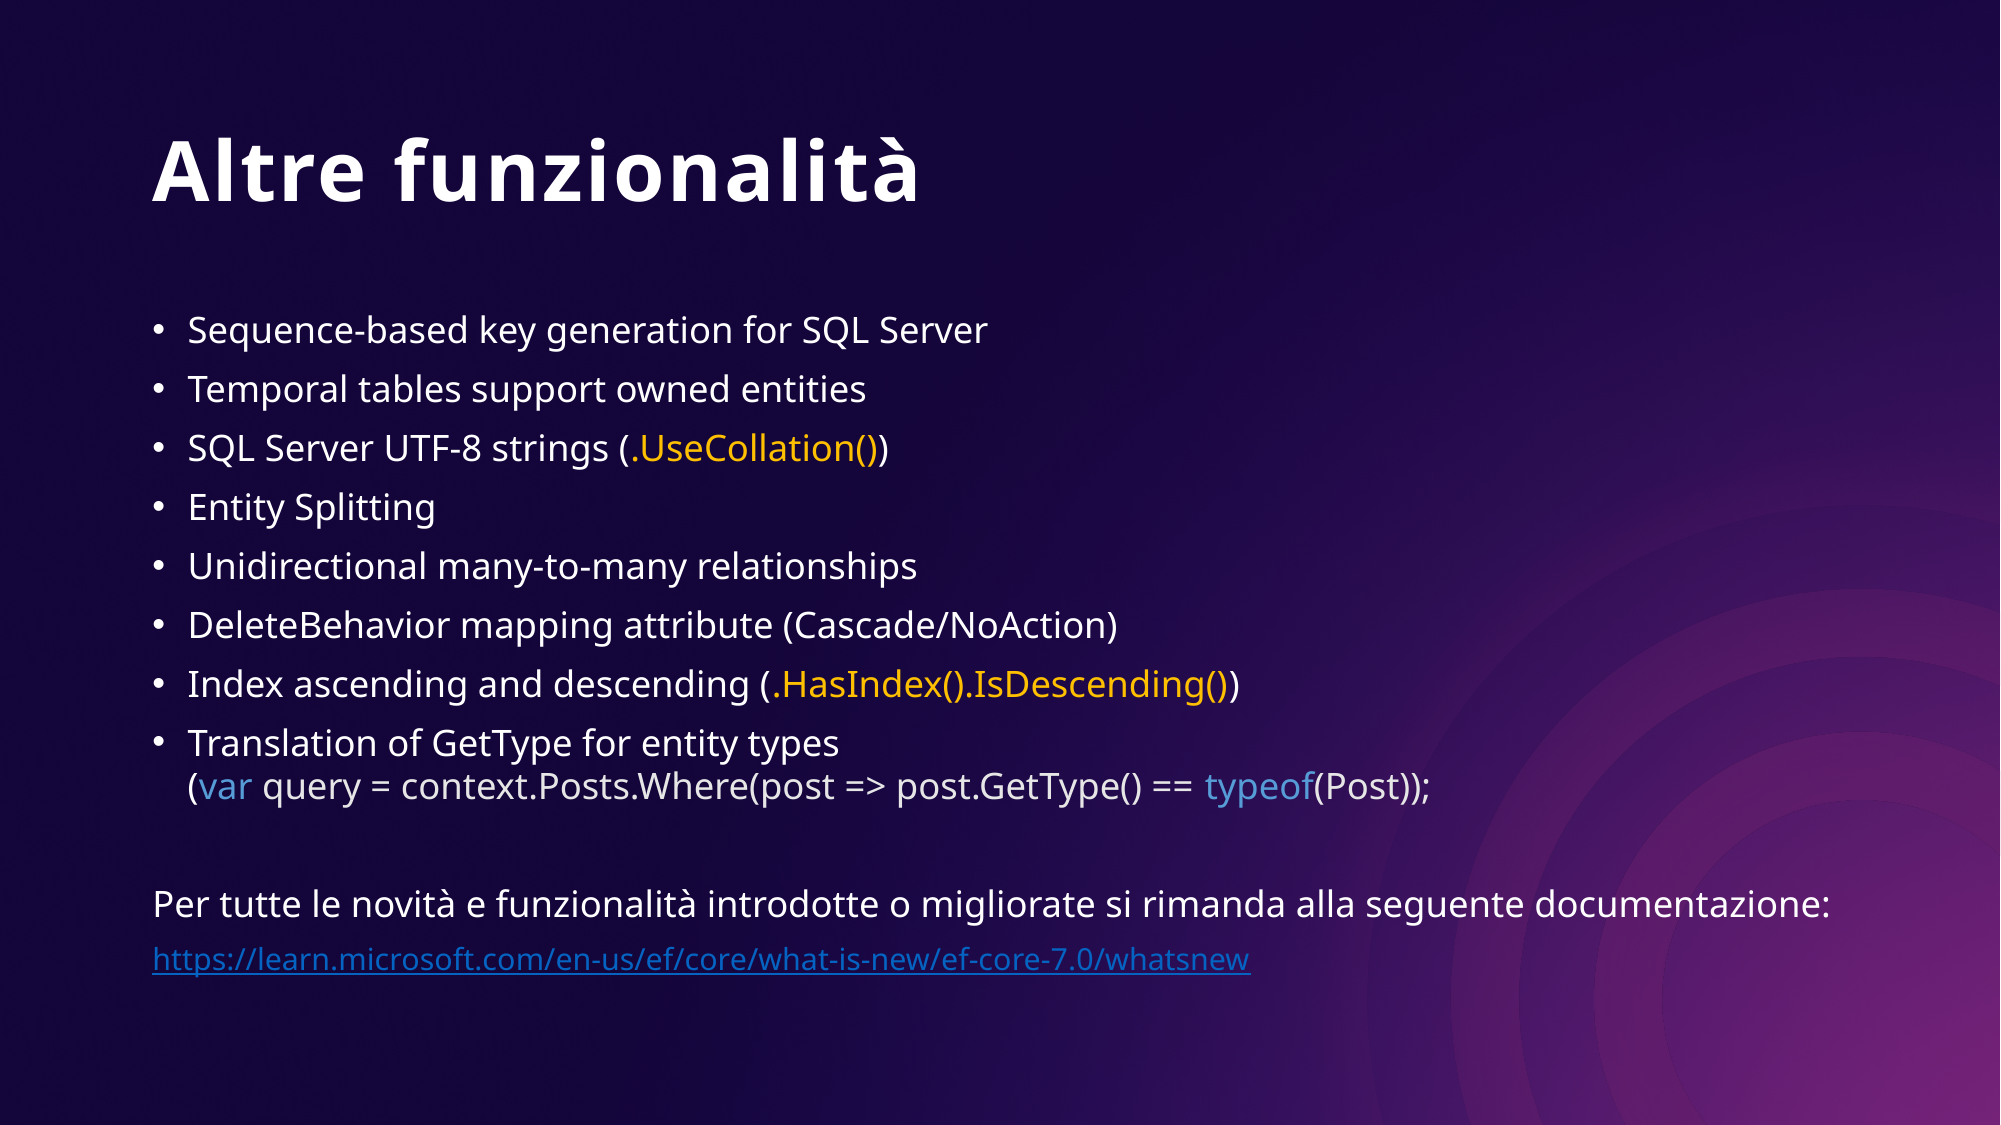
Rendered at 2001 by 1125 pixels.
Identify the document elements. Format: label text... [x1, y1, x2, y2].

picture [0, 0, 2001, 1125]
title Altre funzionalità [137, 59, 1863, 278]
list Sequence-based key generation for SQL Server Temporal tables support owned entities SQL Server UTF-8 strings (.UseCollation()) Entity Splitting Unidirectional many-to-many relationships DeleteBehavior mapping attribute (Cascade/NoAction) Index ascending and descending (.HasIndex().IsDescending()) Translation of GetType for entity types (var query = context.Posts.Where(post => post.GetType() == typeof(Post)); Per tutte le novità e funzionalità introdotte o migliorate si rimanda alla seguente documentazione: https://learn.microsoft.com/en-us/ef/core/what-is-new/ef-core-7.0/whatsnew [137, 299, 1863, 1014]
